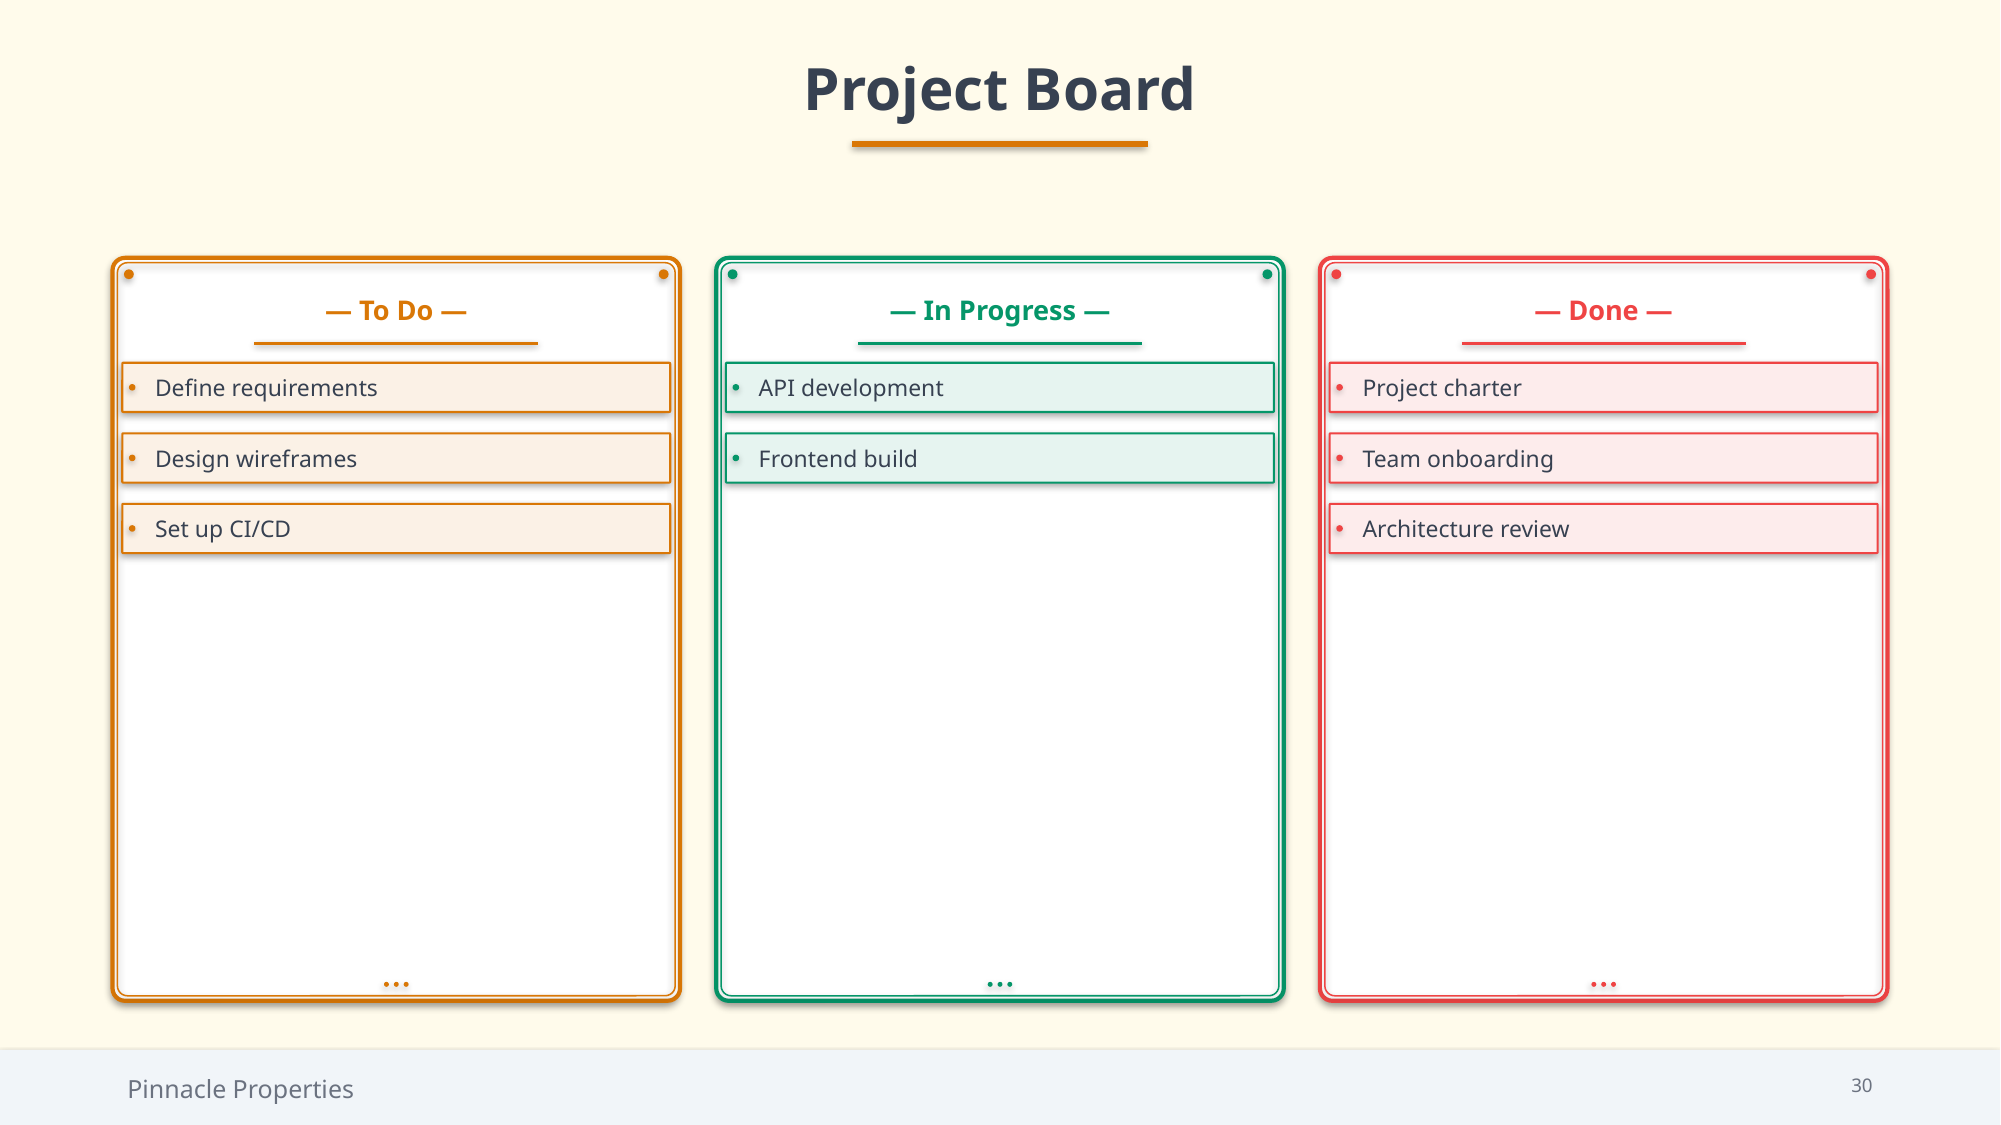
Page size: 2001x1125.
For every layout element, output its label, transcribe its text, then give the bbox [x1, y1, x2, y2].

text_box 30 [1821, 1066, 1888, 1104]
text_box [996, 981, 1004, 988]
text_box [1006, 981, 1014, 988]
text_box Team onboarding [1347, 436, 1870, 479]
text_box Architecture review [1347, 507, 1870, 550]
text_box [1335, 453, 1344, 462]
text_box — Done — [1329, 285, 1878, 333]
text_box [1328, 432, 1879, 484]
text_box [121, 361, 671, 413]
text_box [1328, 503, 1879, 554]
text_box [1261, 268, 1274, 280]
text_box [393, 981, 400, 988]
text_box [1330, 268, 1343, 280]
text_box [1865, 268, 1877, 280]
text_box [1319, 257, 1889, 998]
text_box [128, 524, 137, 533]
text_box API development [744, 366, 1266, 409]
text_box [1335, 383, 1344, 392]
text_box [731, 383, 740, 392]
text_box [725, 432, 1275, 484]
text_box [121, 432, 671, 484]
text_box — To Do — [122, 285, 671, 333]
text_box [116, 261, 676, 997]
text_box Frontend build [744, 436, 1266, 479]
text_box [128, 453, 137, 462]
text_box Design wireframes [140, 436, 662, 479]
text_box [111, 257, 681, 1000]
text_box [986, 981, 994, 988]
text_box [1328, 361, 1879, 413]
text_box [1324, 261, 1884, 997]
text_box [725, 361, 1275, 413]
text_box Project Board [112, 45, 1888, 130]
text_box [726, 268, 739, 280]
text_box [1335, 524, 1344, 533]
text_box [1600, 981, 1607, 988]
text_box Define requirements [140, 366, 662, 409]
text_box Project charter [1347, 366, 1870, 409]
text_box [0, 0, 2000, 1049]
text_box — In Progress — [725, 285, 1274, 333]
text_box [731, 453, 740, 462]
text_box [715, 257, 1285, 278]
text_box [128, 383, 137, 392]
text_box [1590, 981, 1597, 988]
text_box [383, 981, 390, 988]
text_box [658, 268, 670, 280]
text_box Pinnacle Properties [112, 1066, 605, 1112]
text_box [720, 261, 1280, 997]
text_box [402, 981, 410, 988]
text_box [123, 268, 135, 280]
text_box [0, 1049, 2000, 1125]
text_box Set up CI/CD [140, 507, 662, 550]
text_box [121, 503, 671, 554]
text_box [1610, 981, 1617, 988]
